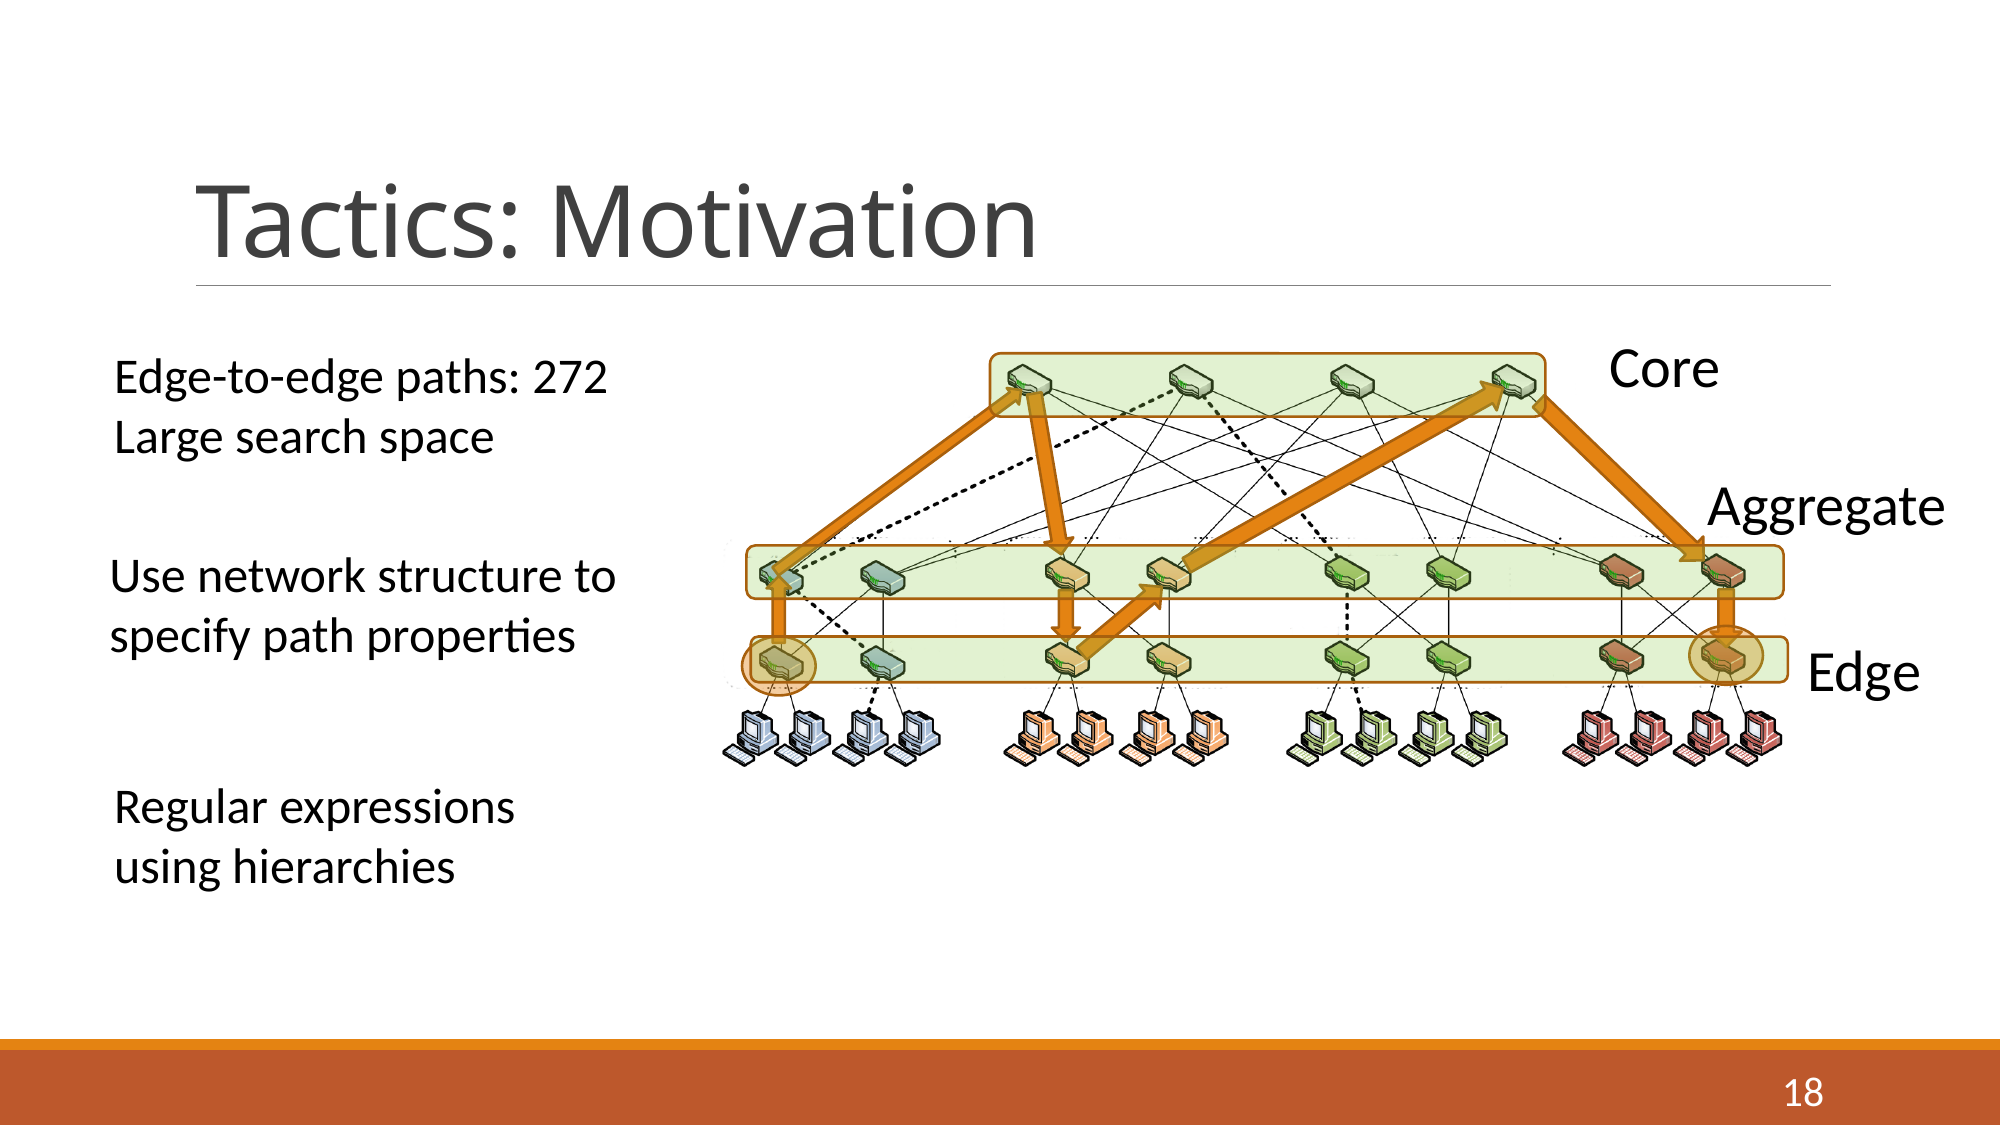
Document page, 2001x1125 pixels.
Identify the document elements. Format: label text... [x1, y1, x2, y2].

text_box Edge-to-edge paths: 272 Large search space [99, 335, 642, 471]
title Tactics: Motivation [180, 47, 1830, 285]
text_box [1795, 330, 1984, 768]
slide_number 18 [1624, 1059, 1840, 1120]
text_box Core [1594, 321, 1765, 357]
picture [718, 360, 1787, 772]
text_box [990, 351, 1545, 357]
text_box Regular expressions using hierarchies [99, 766, 642, 902]
text_box Use network structure to specify path properties [94, 535, 639, 730]
text_box Edge [1795, 625, 1963, 711]
text_box Aggregate [1795, 460, 1964, 545]
